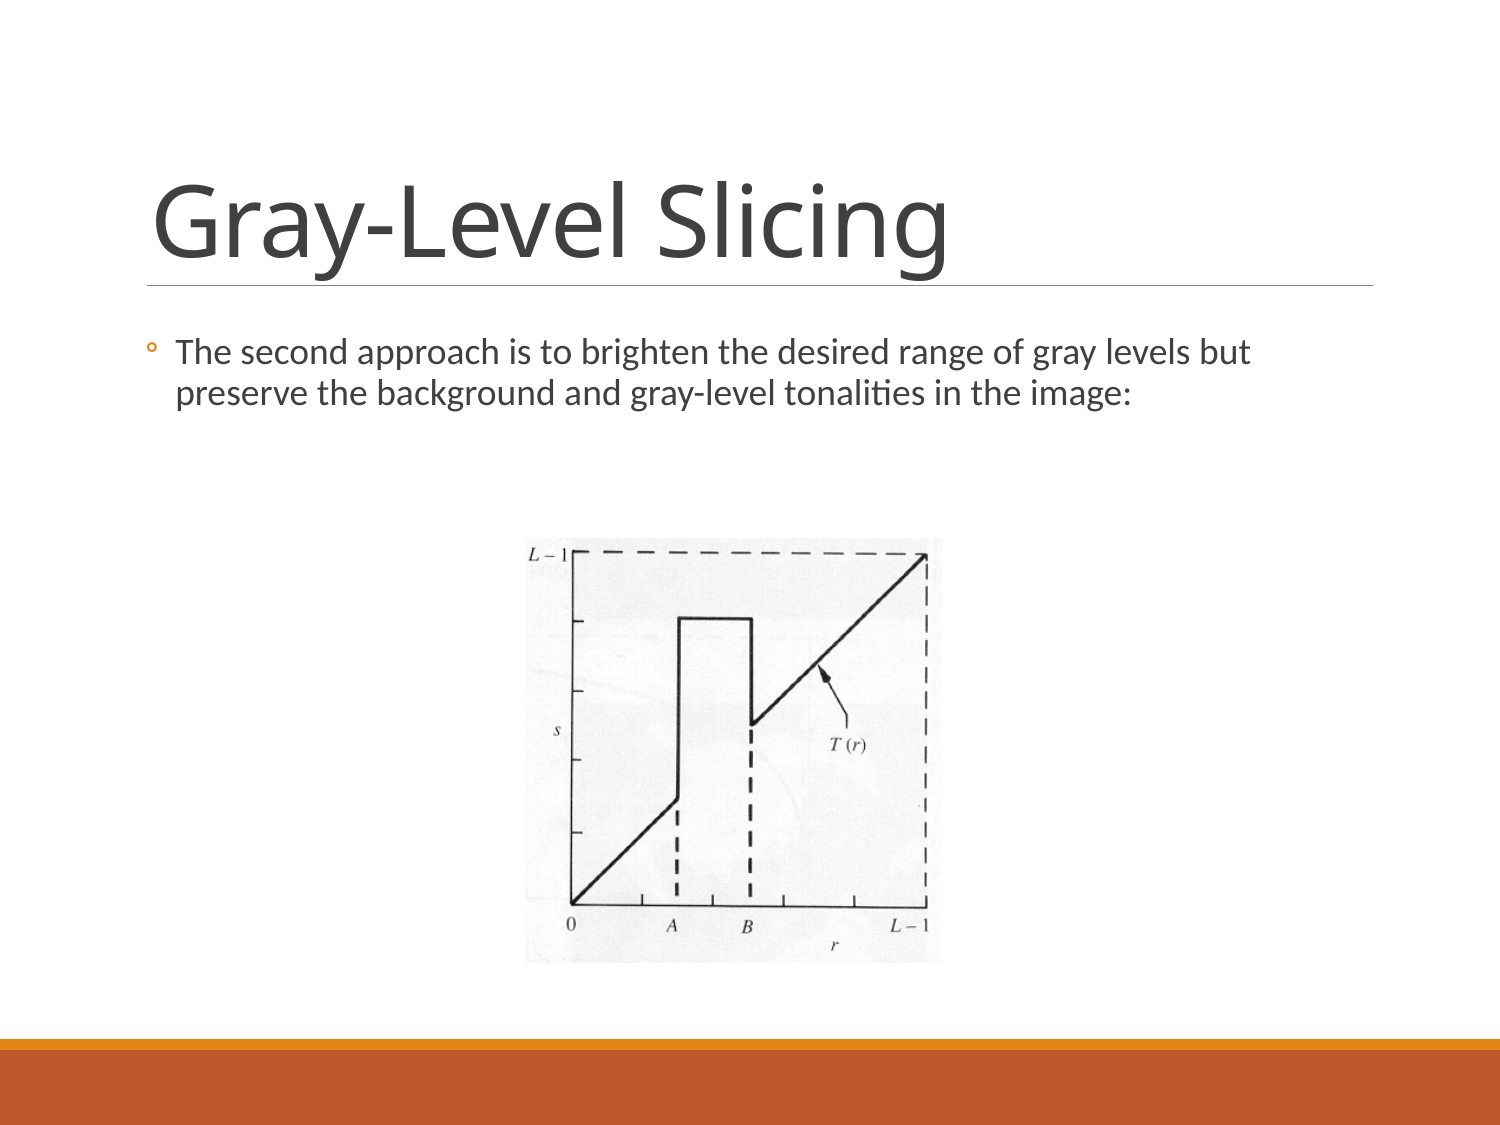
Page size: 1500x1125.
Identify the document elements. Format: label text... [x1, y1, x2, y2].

picture [524, 536, 943, 964]
list The second approach is to brighten the desired range of gray levels but preserve the background and gray-level tonalities in the image: [112, 324, 1388, 638]
title Gray-Level Slicing [135, 47, 1373, 285]
